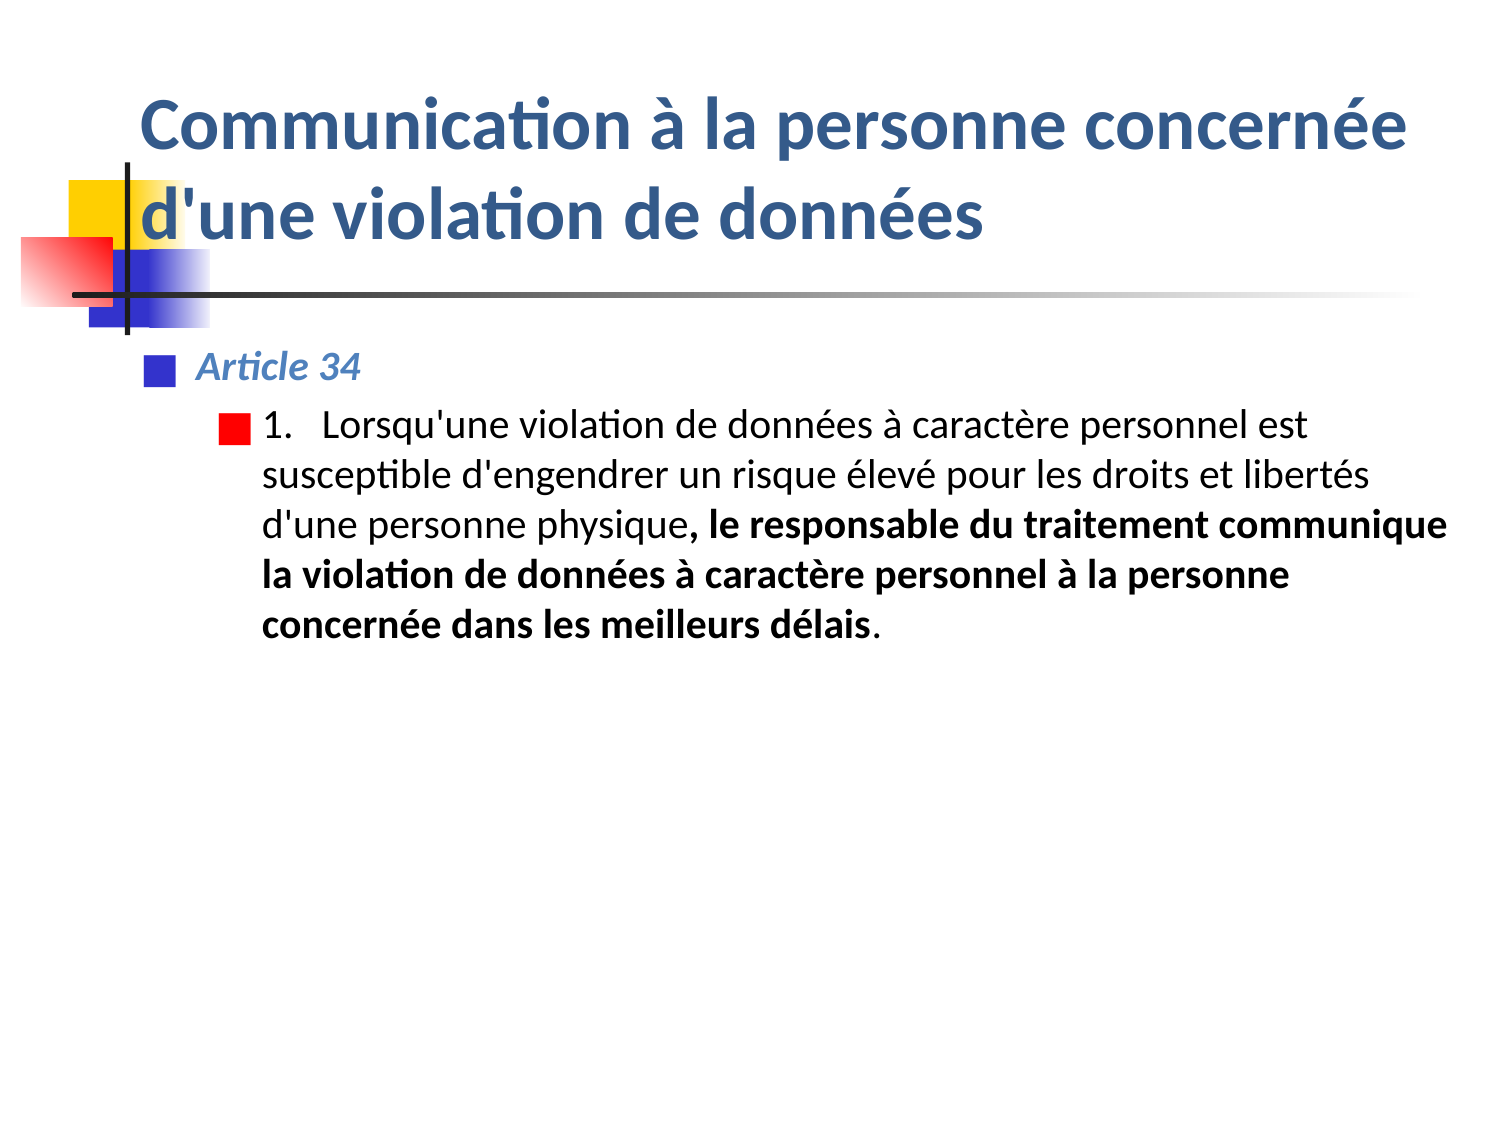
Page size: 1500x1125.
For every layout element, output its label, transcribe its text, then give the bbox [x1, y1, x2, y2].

list Article 34 1. Lorsqu'une violation de données à caractère personnel est susceptible d'engendrer un risque élevé pour les droits et libertés d'une personne physique, le responsable du traitement communique la violation de données à caractère personnel à la personne concernée dans les meilleurs délais. [125, 331, 1469, 1006]
title Communication à la personne concernée d'une violation de données [125, 75, 1443, 263]
